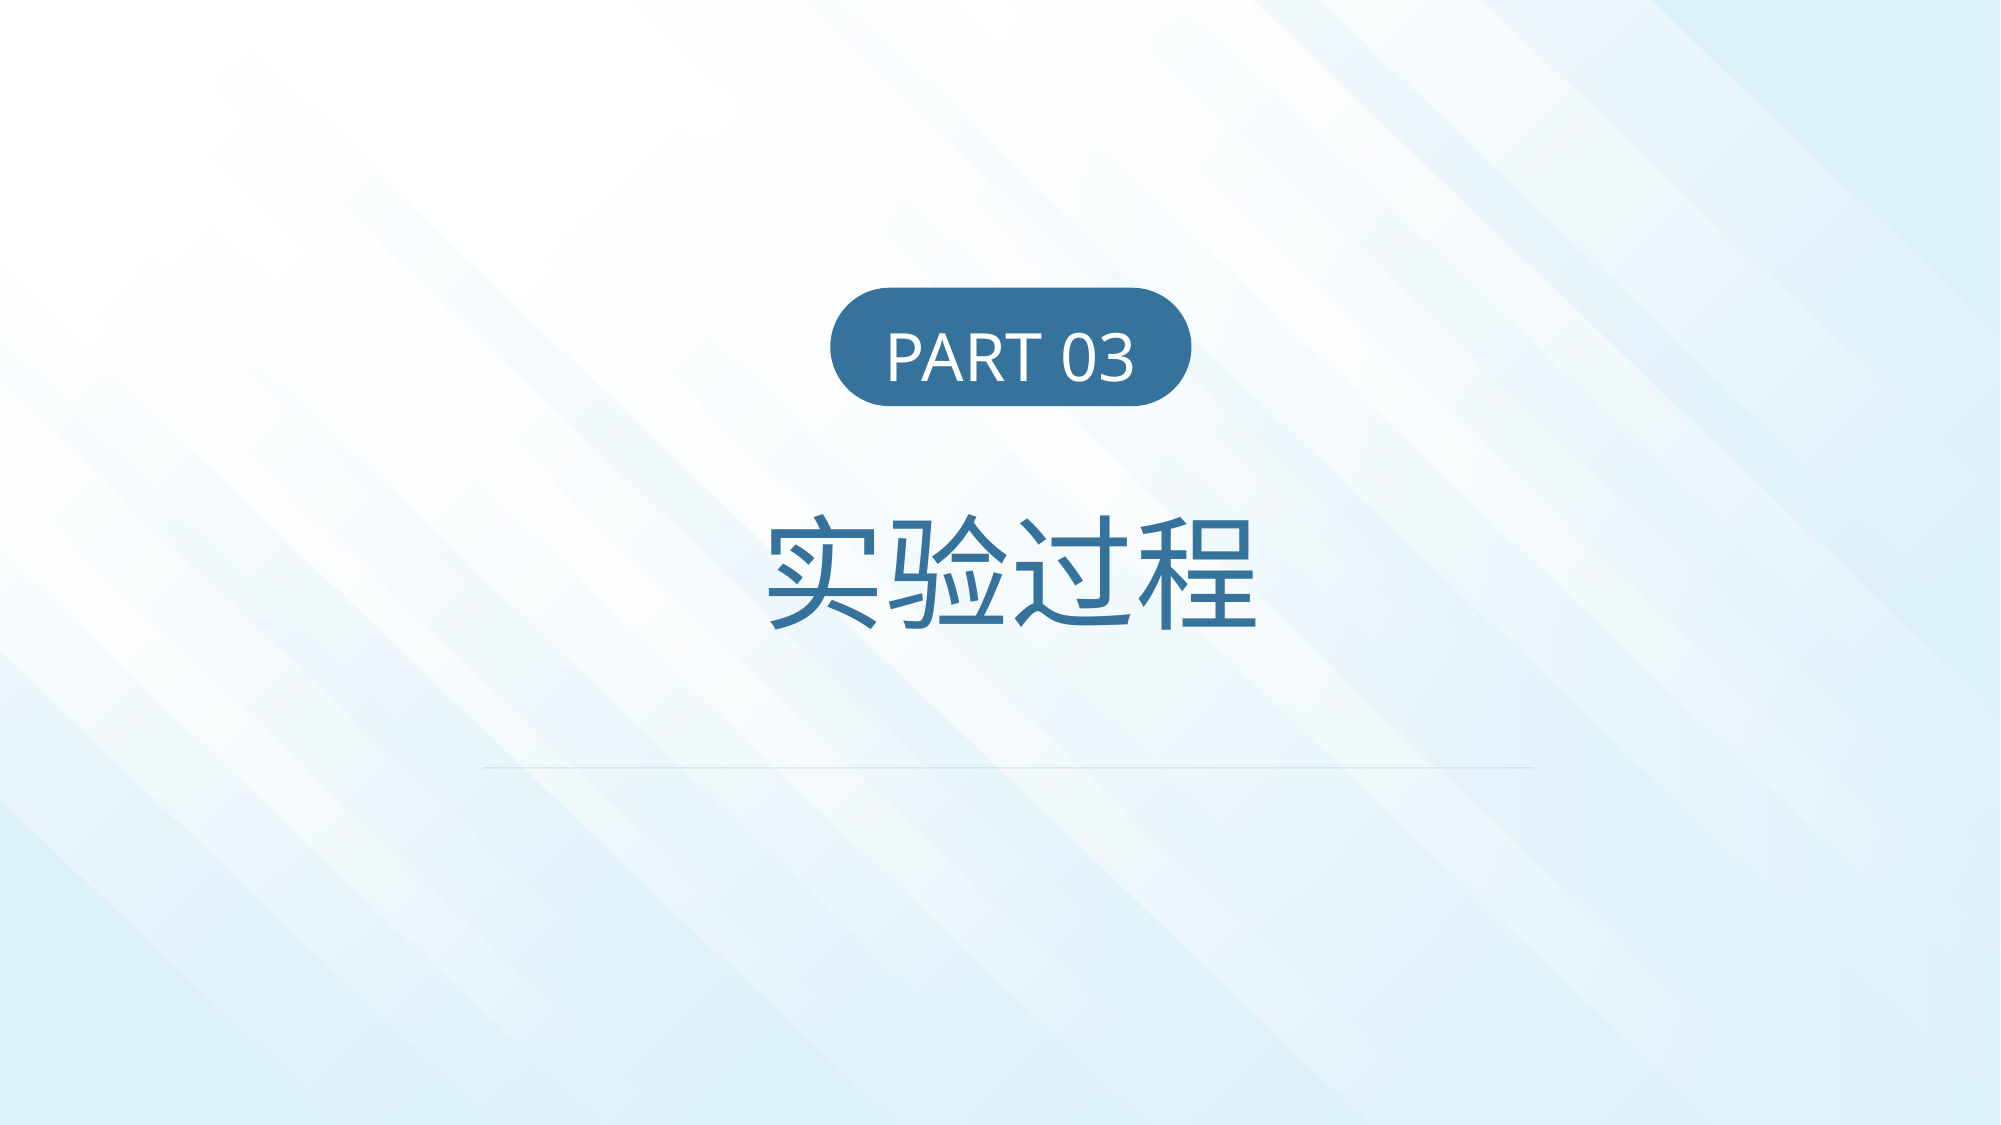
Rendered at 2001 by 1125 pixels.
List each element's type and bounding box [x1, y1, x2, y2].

text_box [482, 287, 1534, 768]
picture [0, 0, 2001, 1125]
